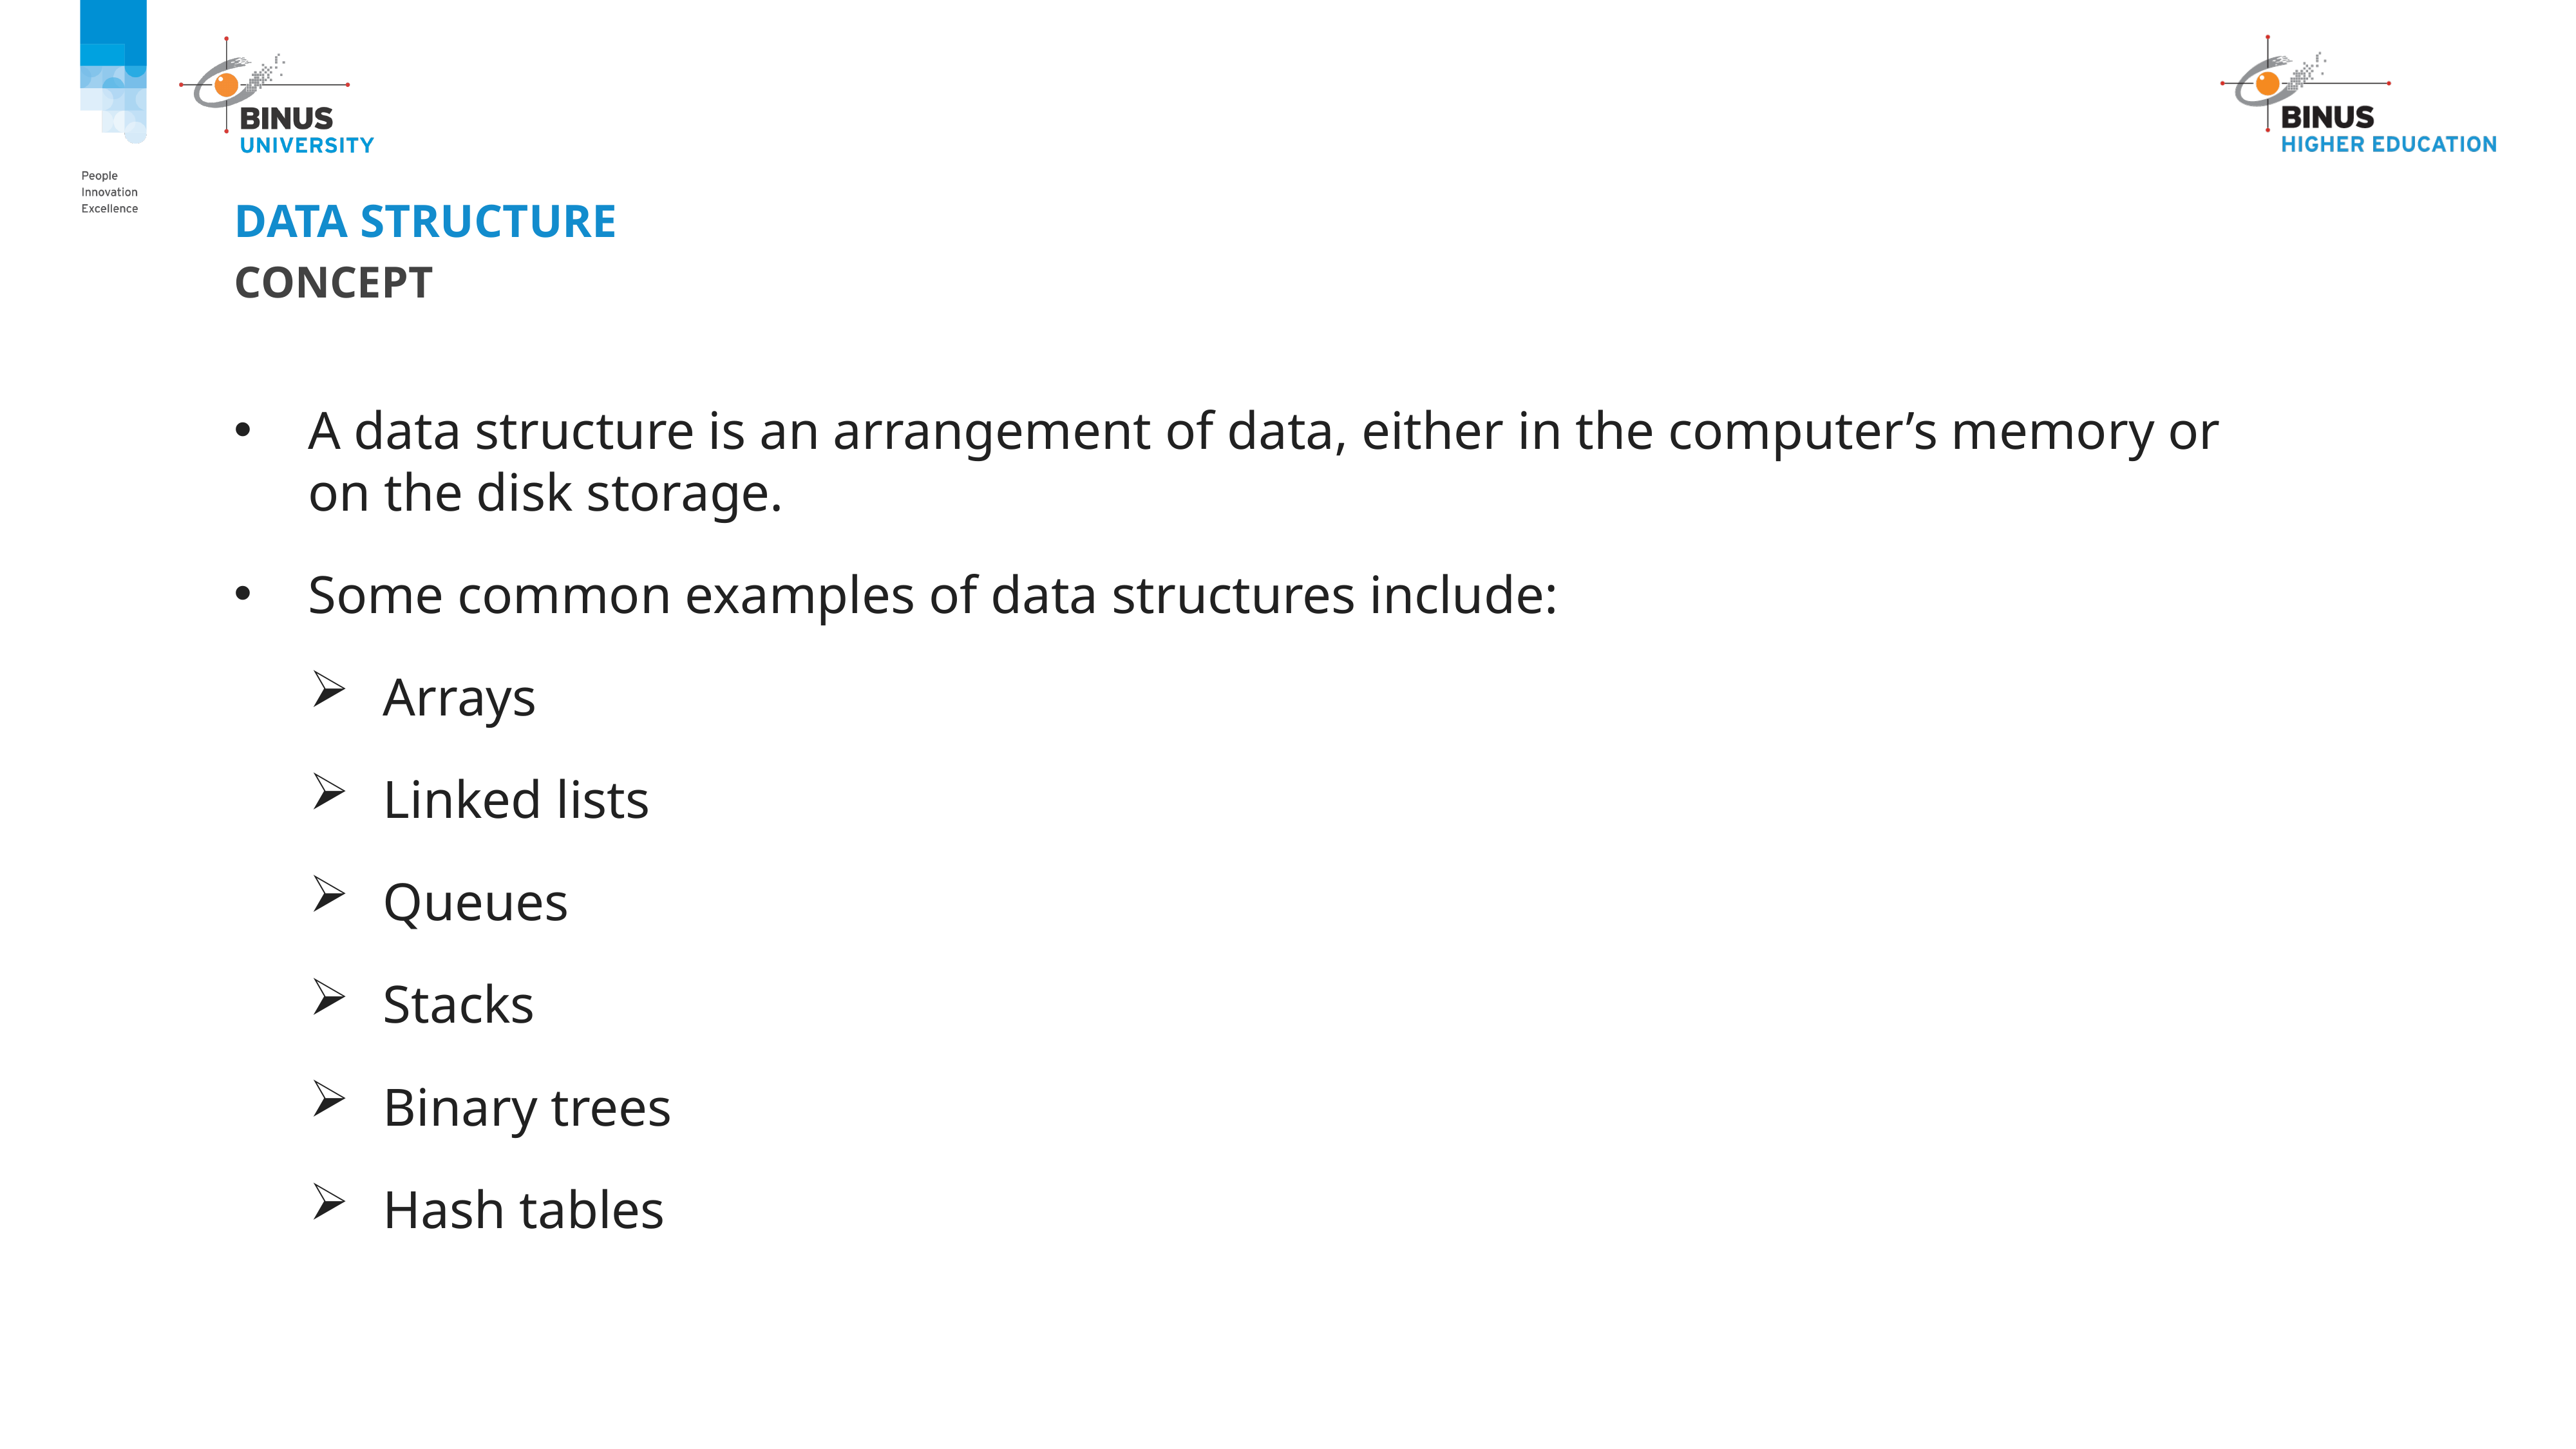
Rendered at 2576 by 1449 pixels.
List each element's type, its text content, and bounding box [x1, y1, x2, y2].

picture [80, 66, 147, 144]
picture [2199, 0, 2496, 156]
title Data structure [228, 197, 1784, 252]
list concept [228, 255, 1262, 341]
picture [81, 146, 146, 213]
picture [174, 25, 374, 161]
list A data structure is an arrangement of data, either in the computer’s memory or on the disk storage. Some common examples of data structures include: Arrays Linked lists Queues Stacks Binary trees Hash tables [228, 392, 2269, 1252]
